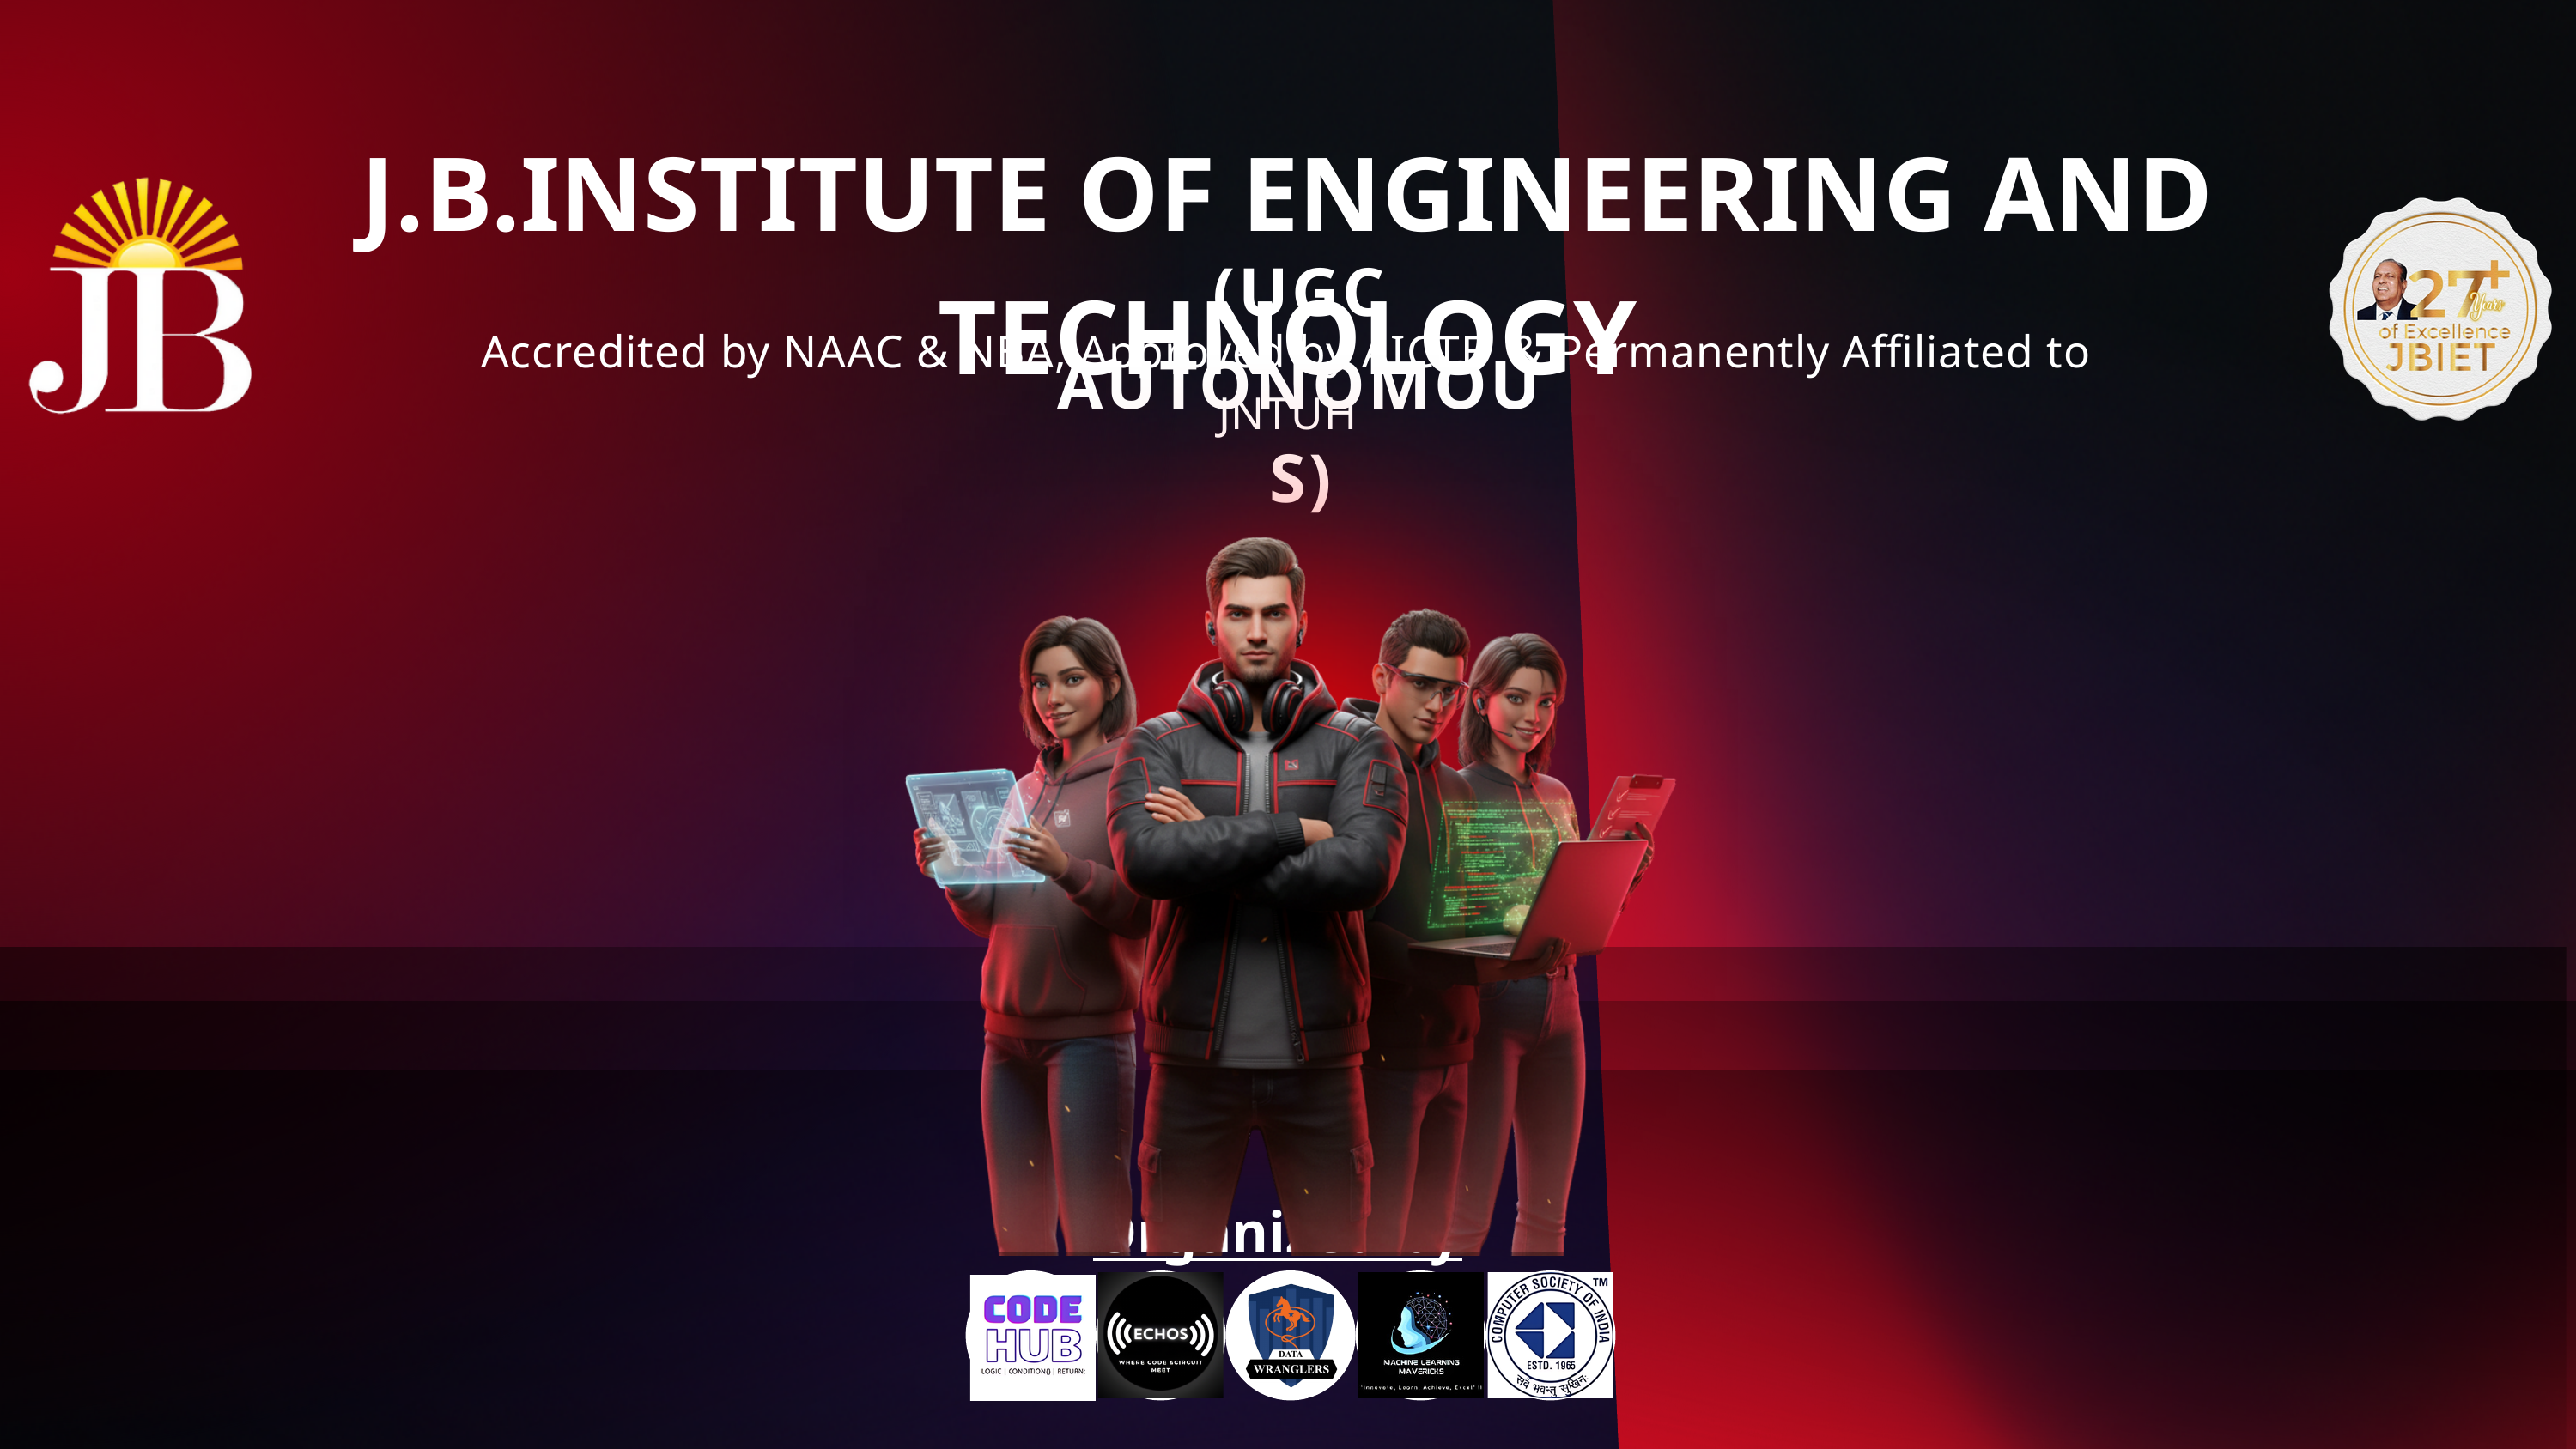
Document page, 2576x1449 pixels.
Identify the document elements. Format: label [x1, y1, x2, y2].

text_box [965, 1270, 1094, 1401]
text_box [1095, 1270, 1226, 1401]
text_box [0, 0, 2576, 1449]
text_box [1355, 1270, 1484, 1401]
text_box [1226, 1270, 1354, 1401]
text_box [1485, 1270, 1616, 1401]
